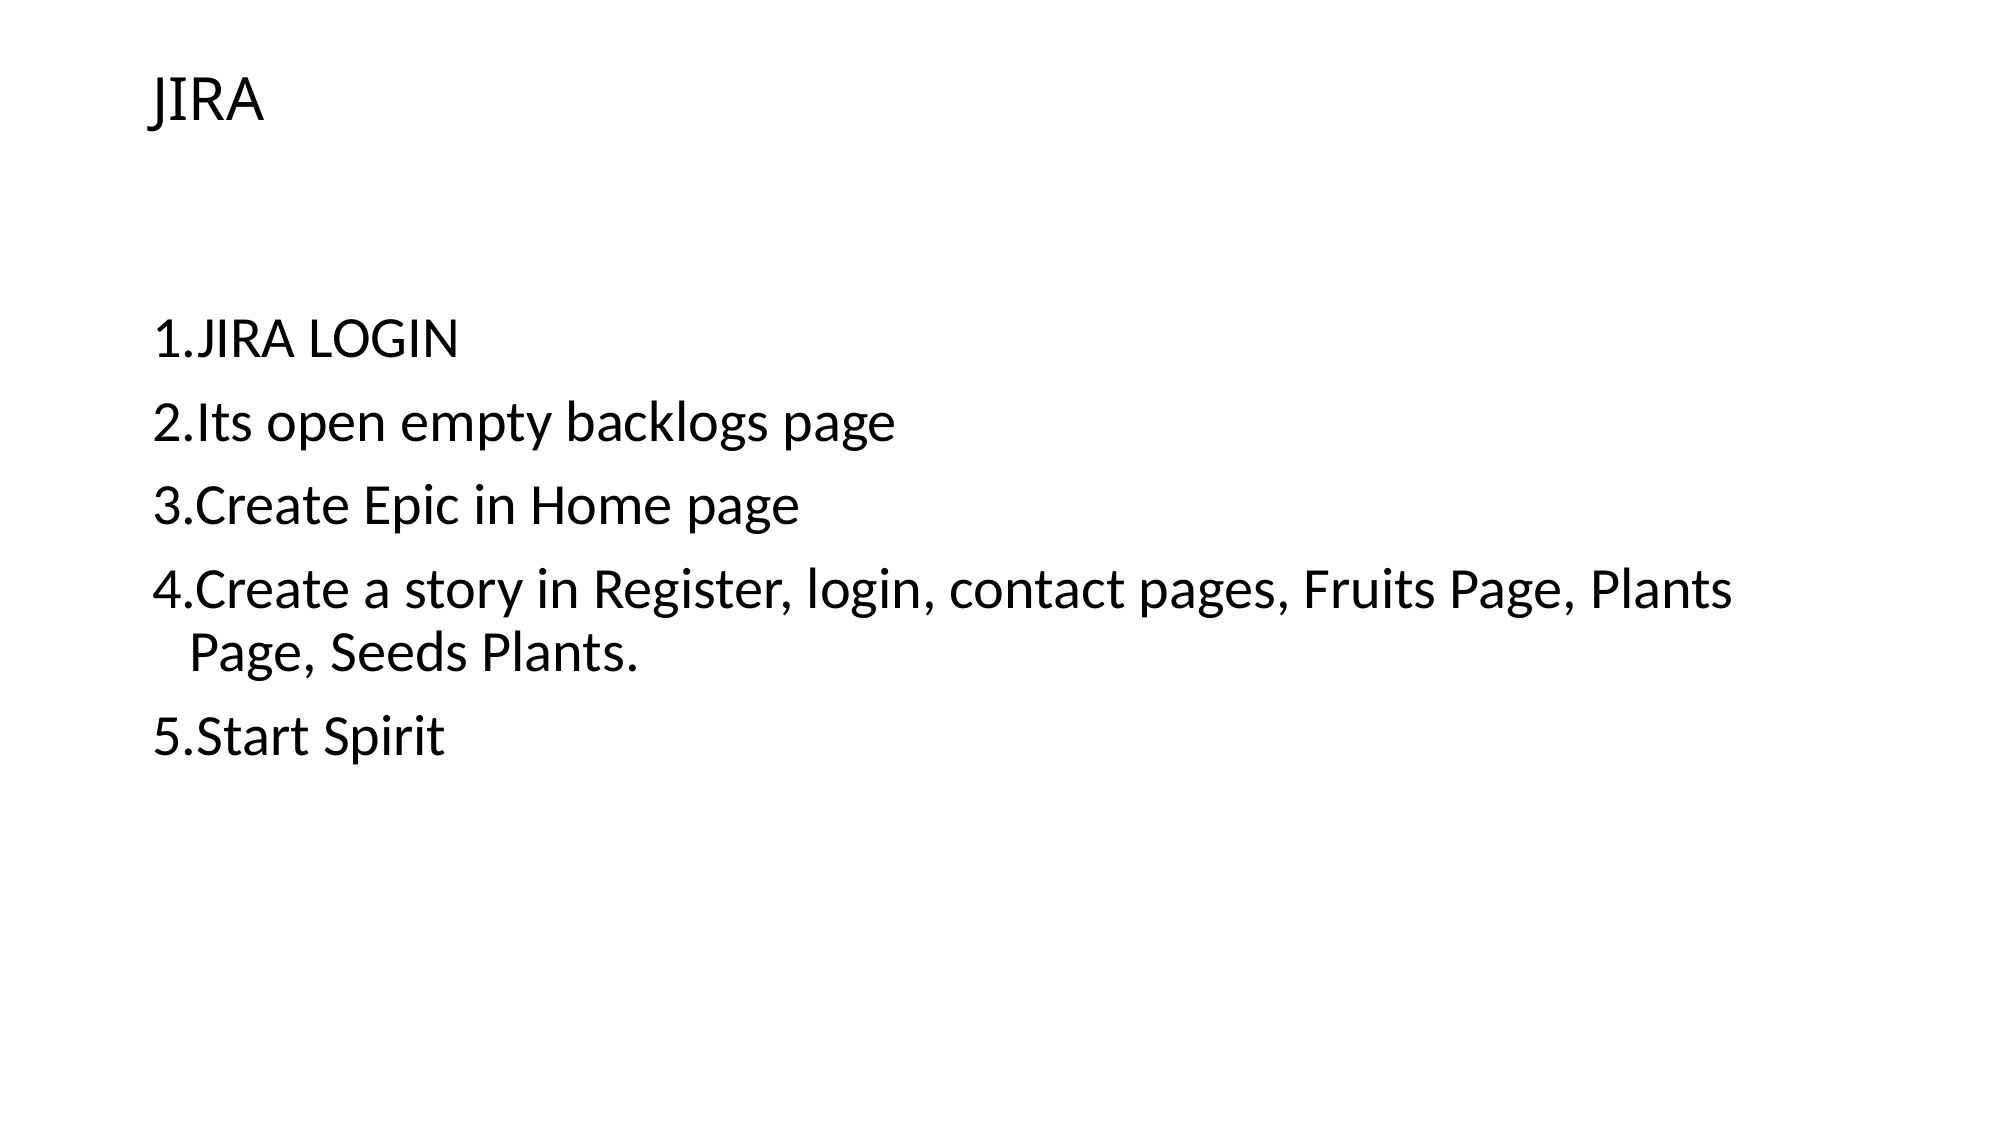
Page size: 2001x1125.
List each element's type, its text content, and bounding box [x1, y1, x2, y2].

title JIRA [137, 59, 1863, 278]
list 1.JIRA LOGIN 2.Its open empty backlogs page 3.Create Epic in Home page 4.Create a story in Register, login, contact pages, Fruits Page, Plants Page, Seeds Plants. 5.Start Spirit [137, 299, 1863, 1014]
